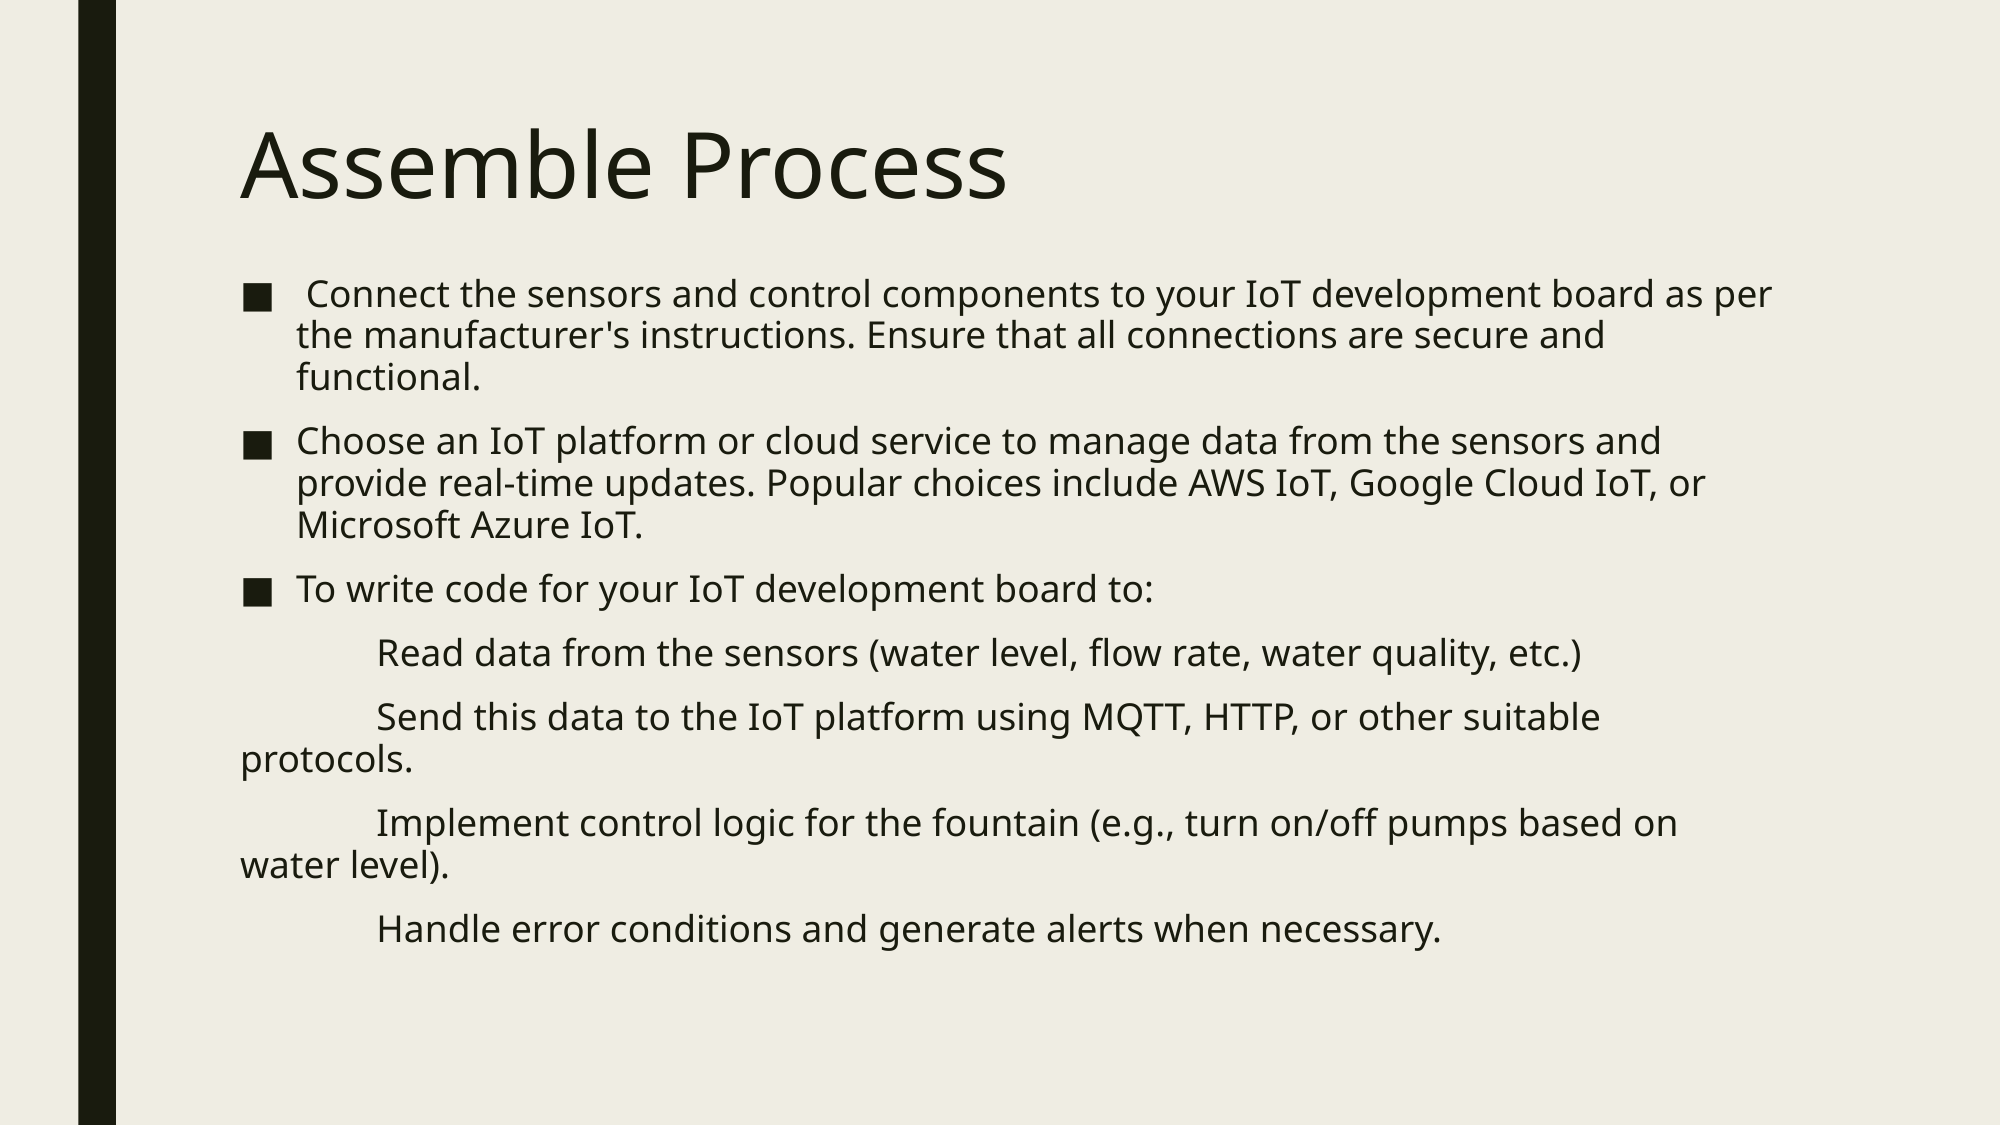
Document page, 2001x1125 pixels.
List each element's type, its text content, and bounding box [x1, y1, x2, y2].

list Connect the sensors and control components to your IoT development board as per the manufacturer's instructions. Ensure that all connections are secure and functional. Choose an IoT platform or cloud service to manage data from the sensors and provide real-time updates. Popular choices include AWS IoT, Google Cloud IoT, or Microsoft Azure IoT. To write code for your IoT development board to: Read data from the sensors (water level, flow rate, water quality, etc.) Send this data to the IoT platform using MQTT, HTTP, or other suitable protocols. Implement control logic for the fountain (e.g., turn on/off pumps based on water level). Handle error conditions and generate alerts when necessary. [225, 266, 1800, 963]
title Assemble Process [225, 112, 1800, 266]
